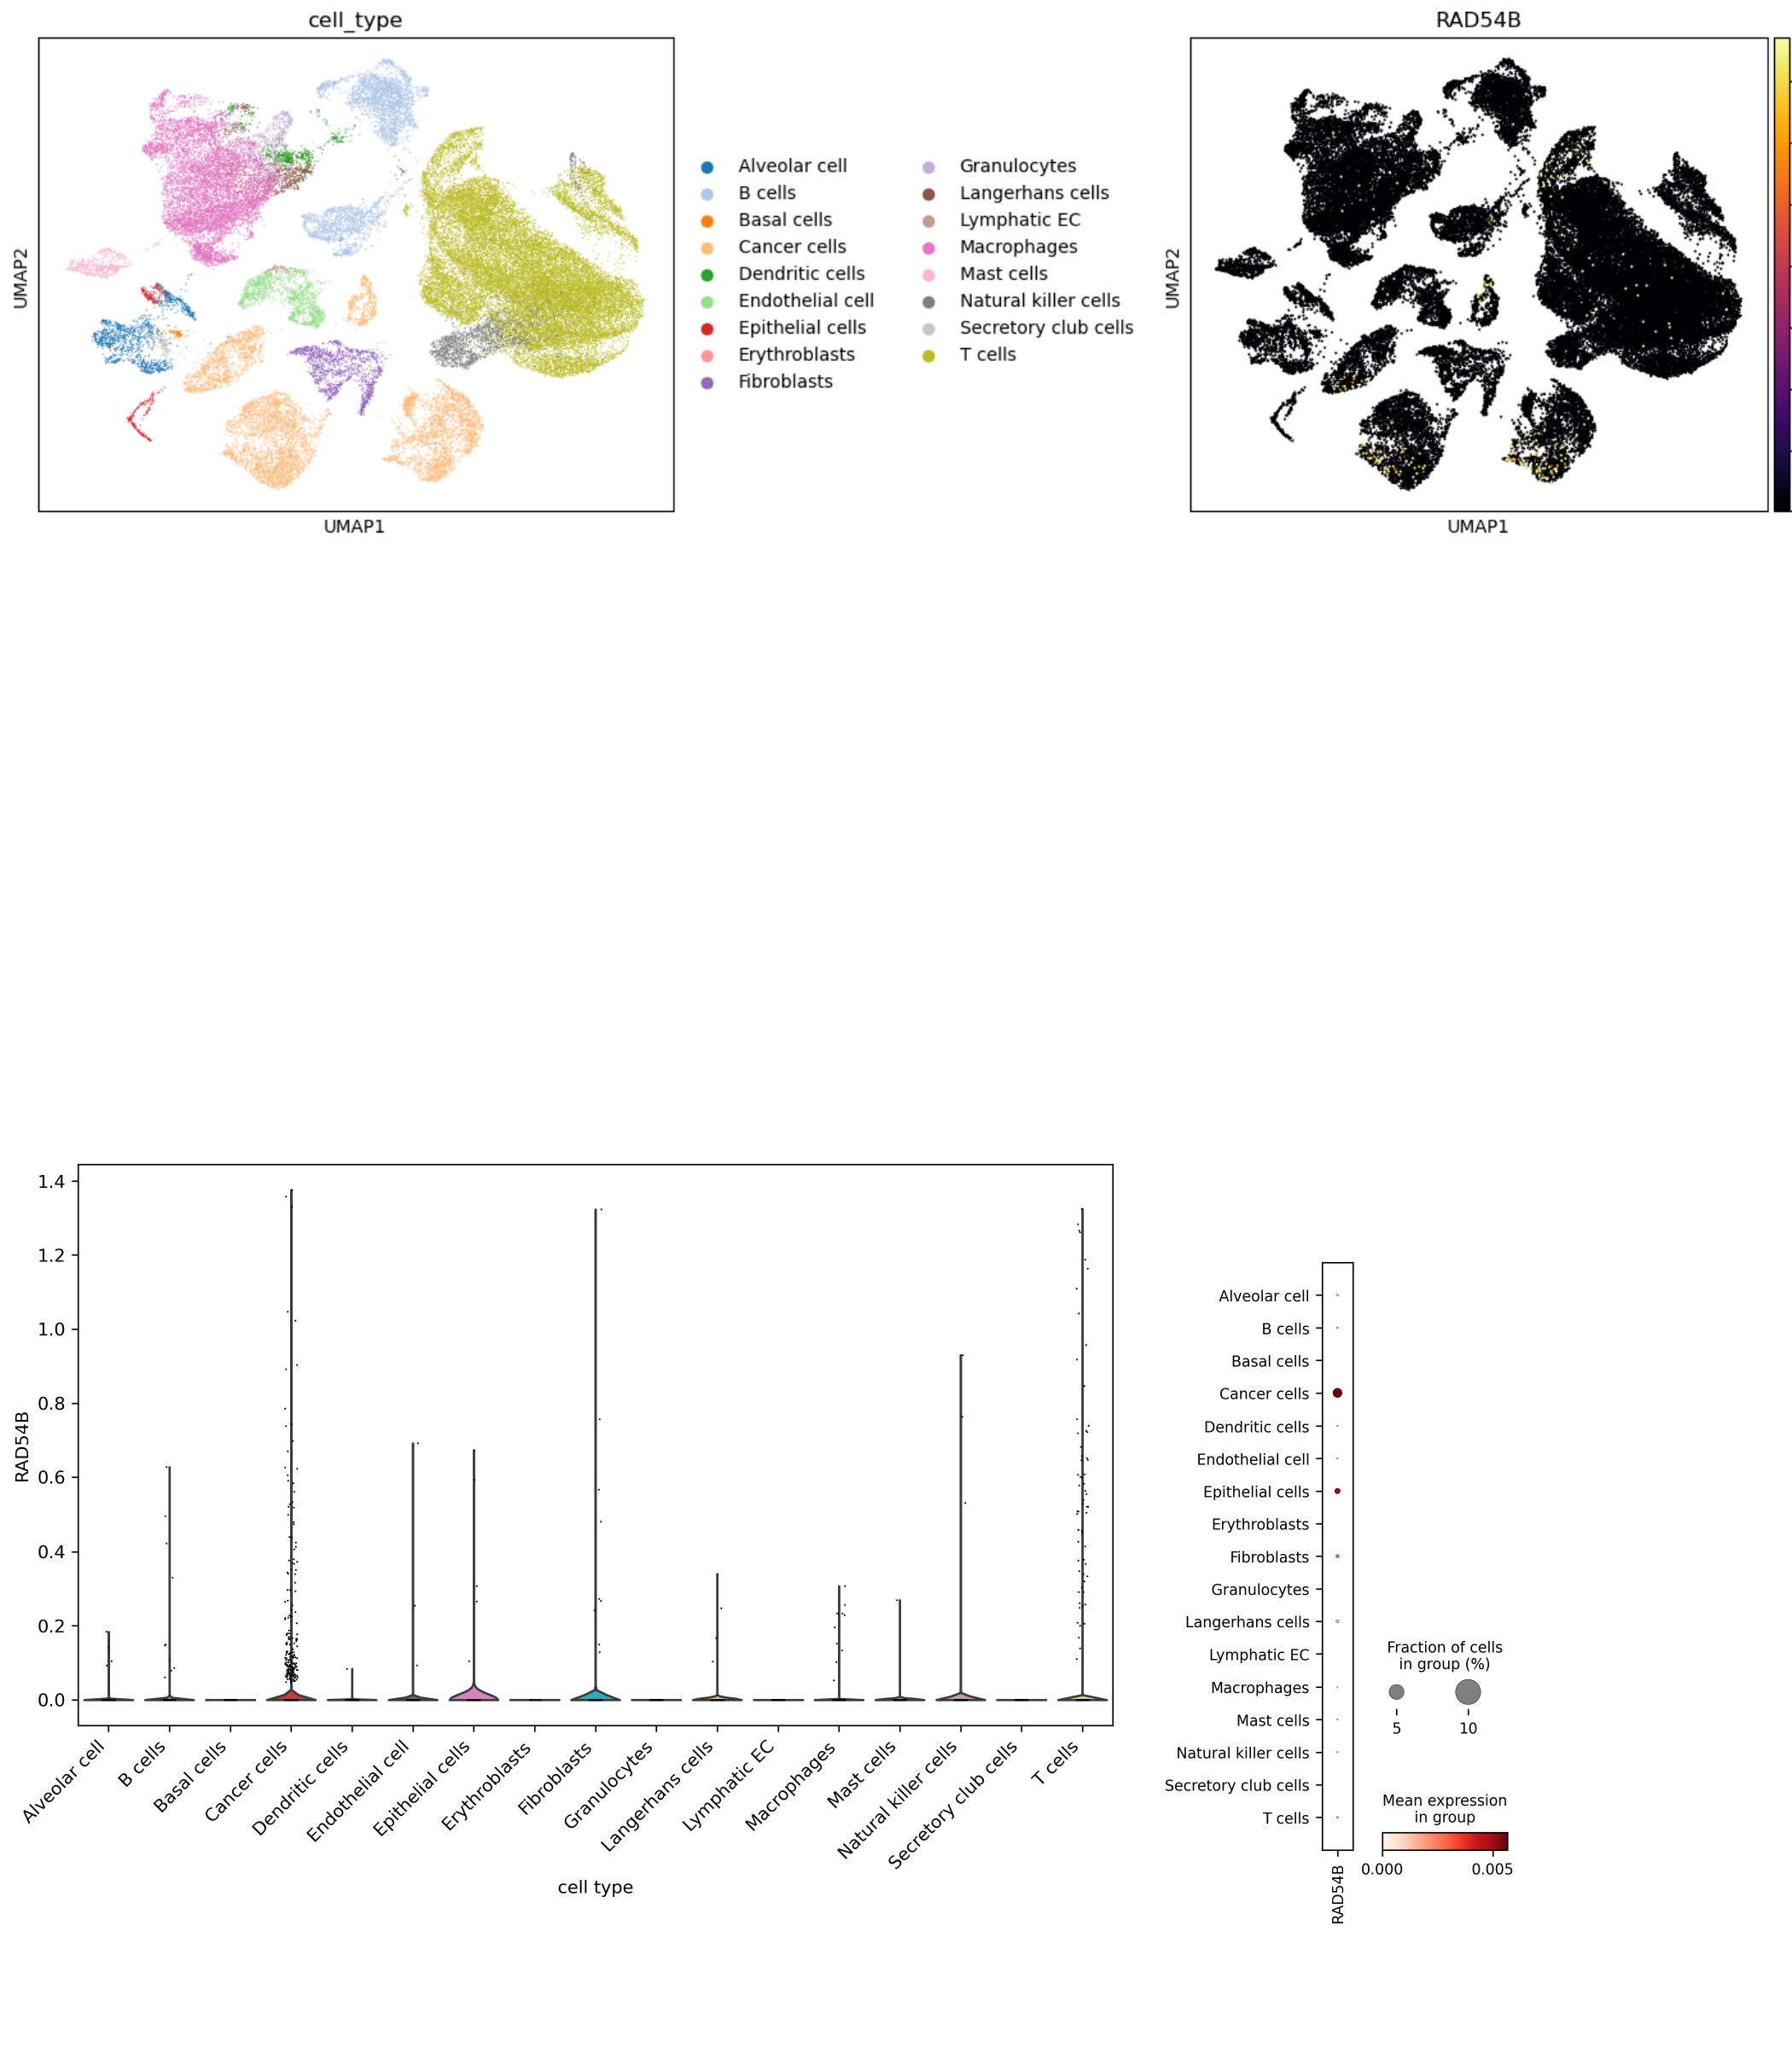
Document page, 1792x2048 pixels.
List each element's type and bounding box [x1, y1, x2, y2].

picture [0, 0, 1792, 550]
picture [1151, 1151, 1527, 1935]
picture [0, 1151, 1126, 1911]
